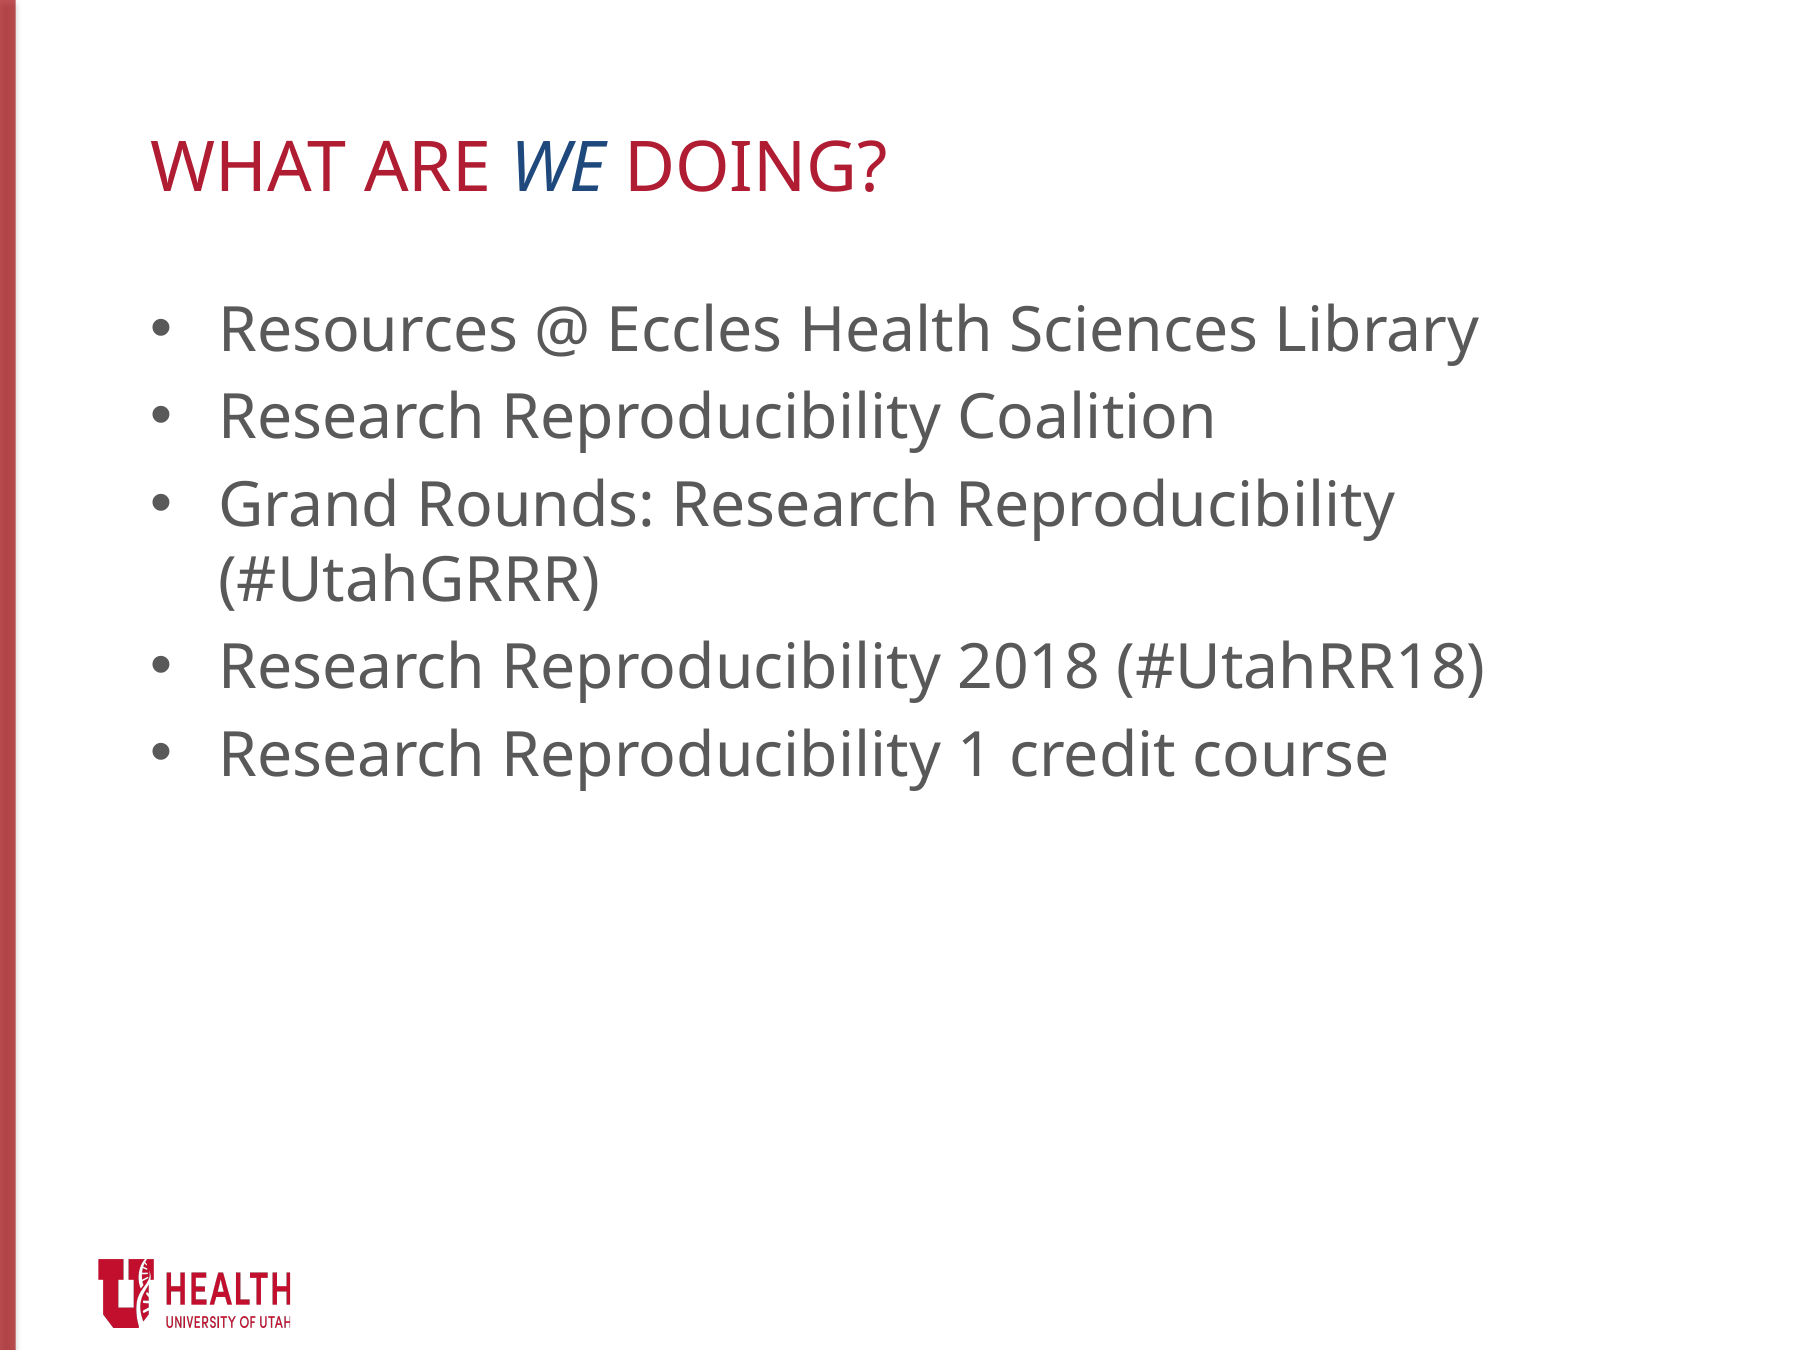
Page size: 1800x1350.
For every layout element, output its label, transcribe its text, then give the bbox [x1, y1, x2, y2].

list Resources @ Eccles Health Sciences Library Research Reproducibility Coalition Grand Rounds: Research Reproducibility (#UtahGRRR) Research Reproducibility 2018 (#UtahRR18) Research Reproducibility 1 credit course [135, 281, 1696, 1045]
title What are we doing? [135, 113, 1710, 223]
